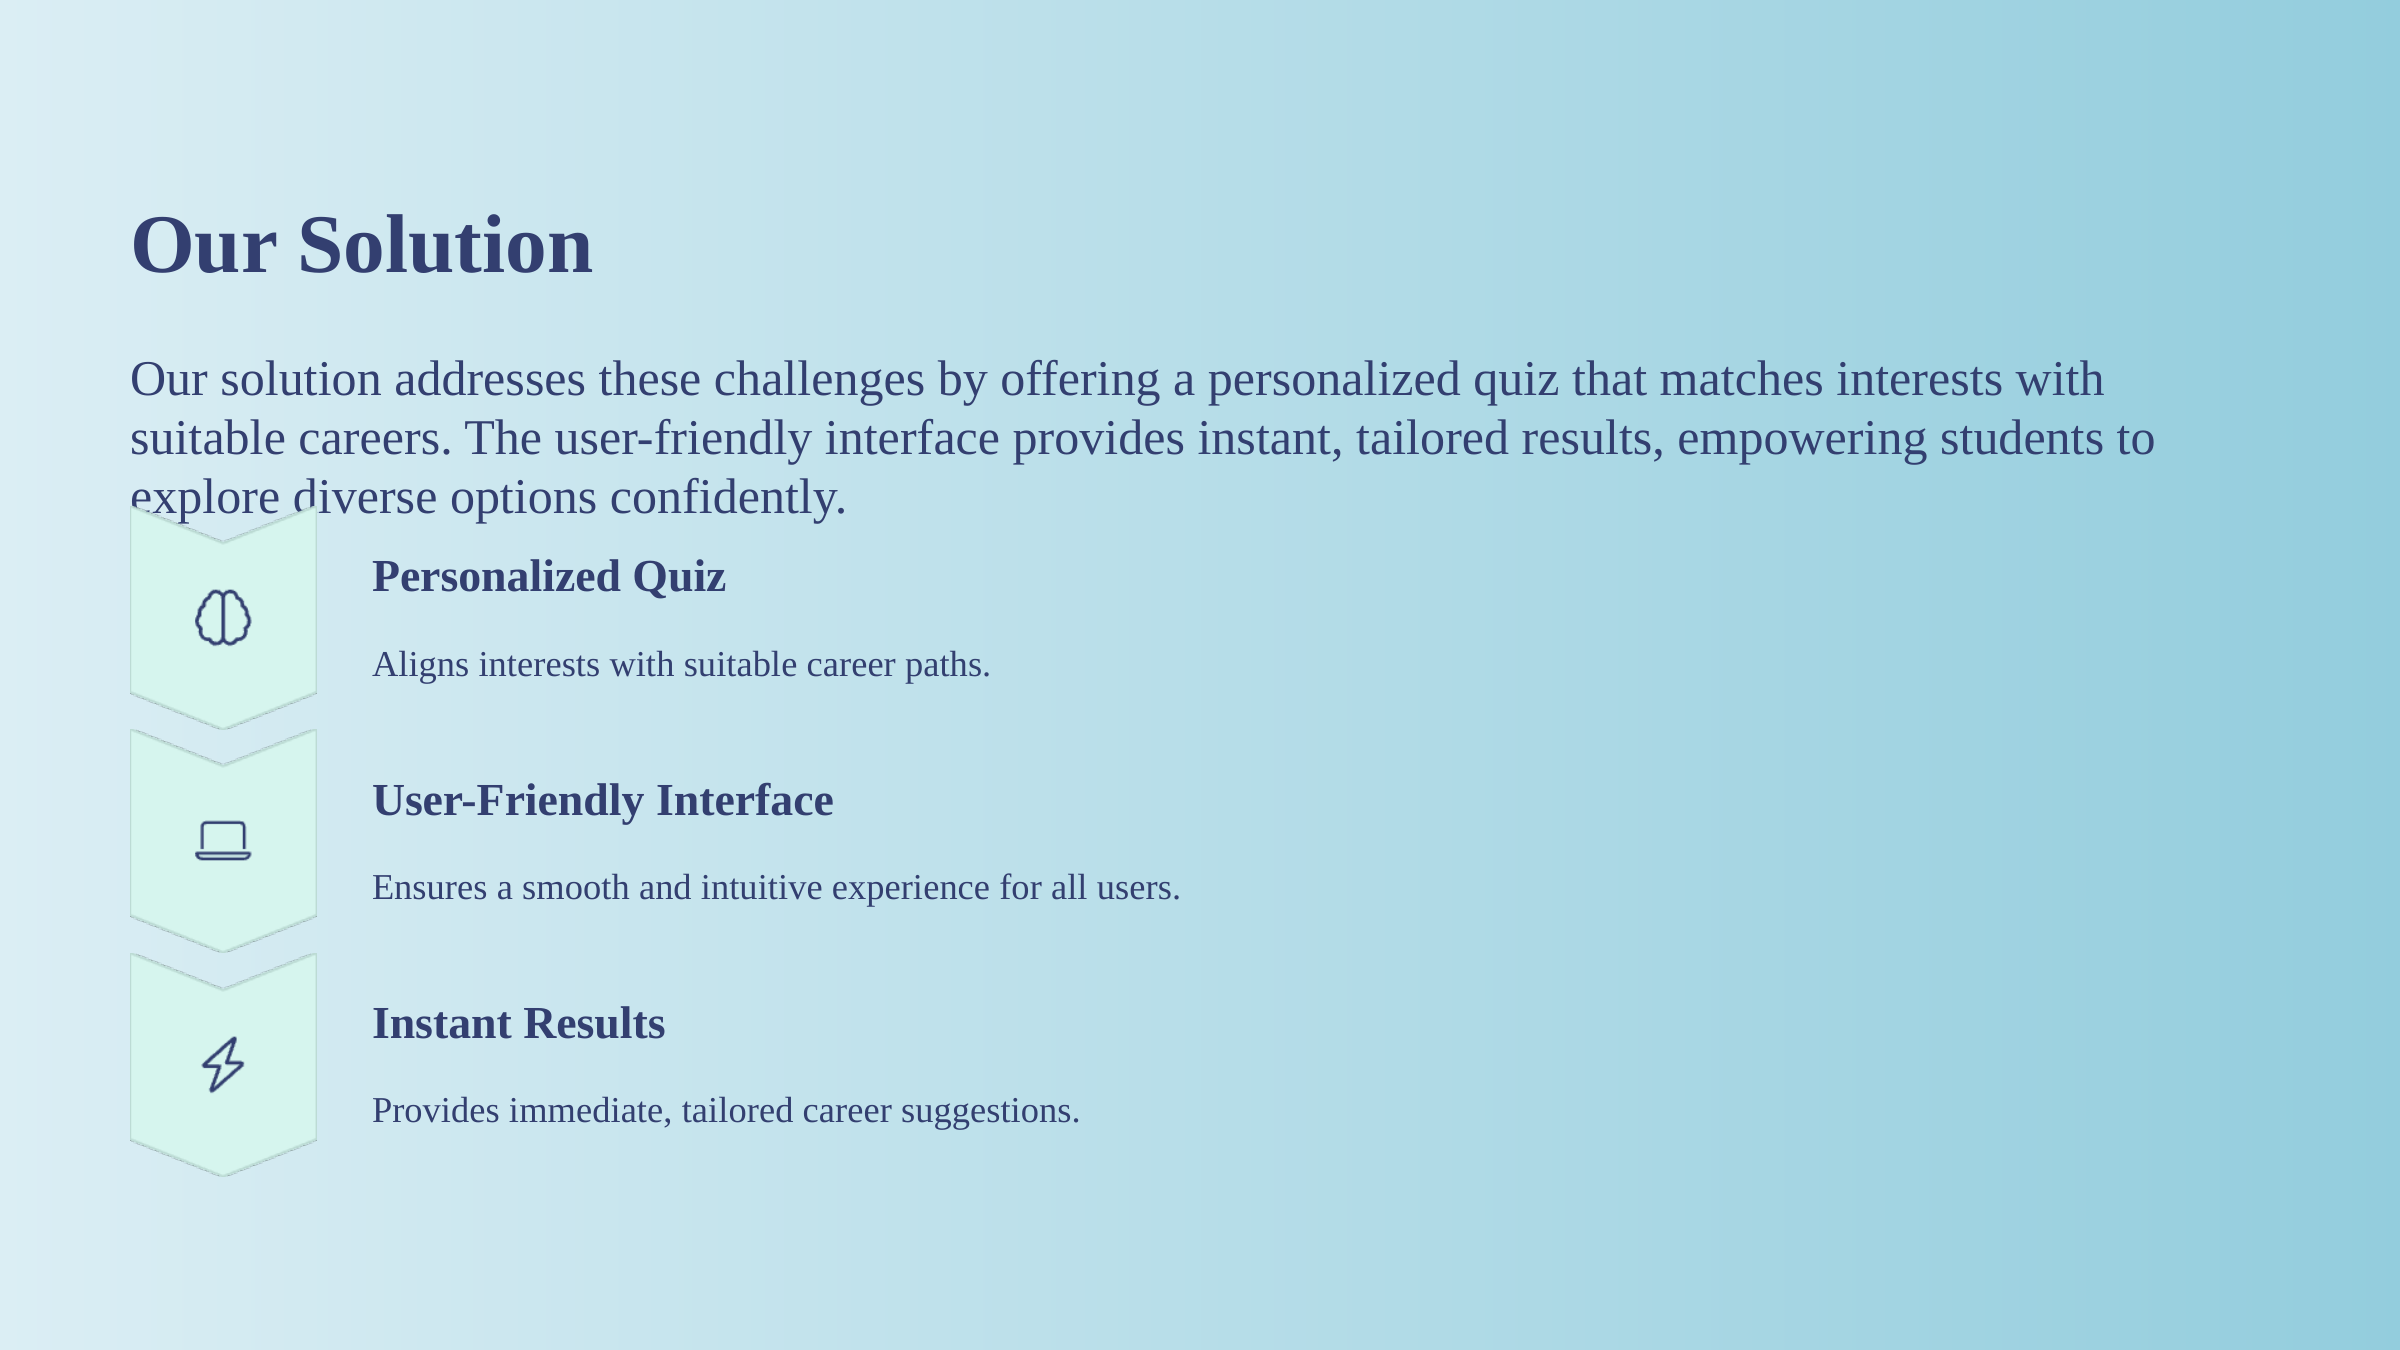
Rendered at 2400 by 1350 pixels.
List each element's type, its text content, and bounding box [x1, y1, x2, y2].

text_box Instant Results [371, 990, 838, 1049]
text_box Personalized Quiz [371, 543, 888, 602]
text_box Ensures a smooth and intuitive experience for all users. [372, 847, 2270, 907]
picture [129, 506, 317, 1177]
text_box Our solution addresses these challenges by offering a personalized quiz that matches interests with suitable careers. The user-friendly interface provides instant, tailored results, empowering students to explore diverse options confidently. [130, 345, 2270, 465]
text_box User-Friendly Interface [372, 767, 1043, 826]
text_box Our Solution [130, 173, 1061, 290]
text_box Aligns interests with suitable career paths. [372, 624, 2270, 684]
text_box Provides immediate, tailored career suggestions. [372, 1070, 2270, 1131]
